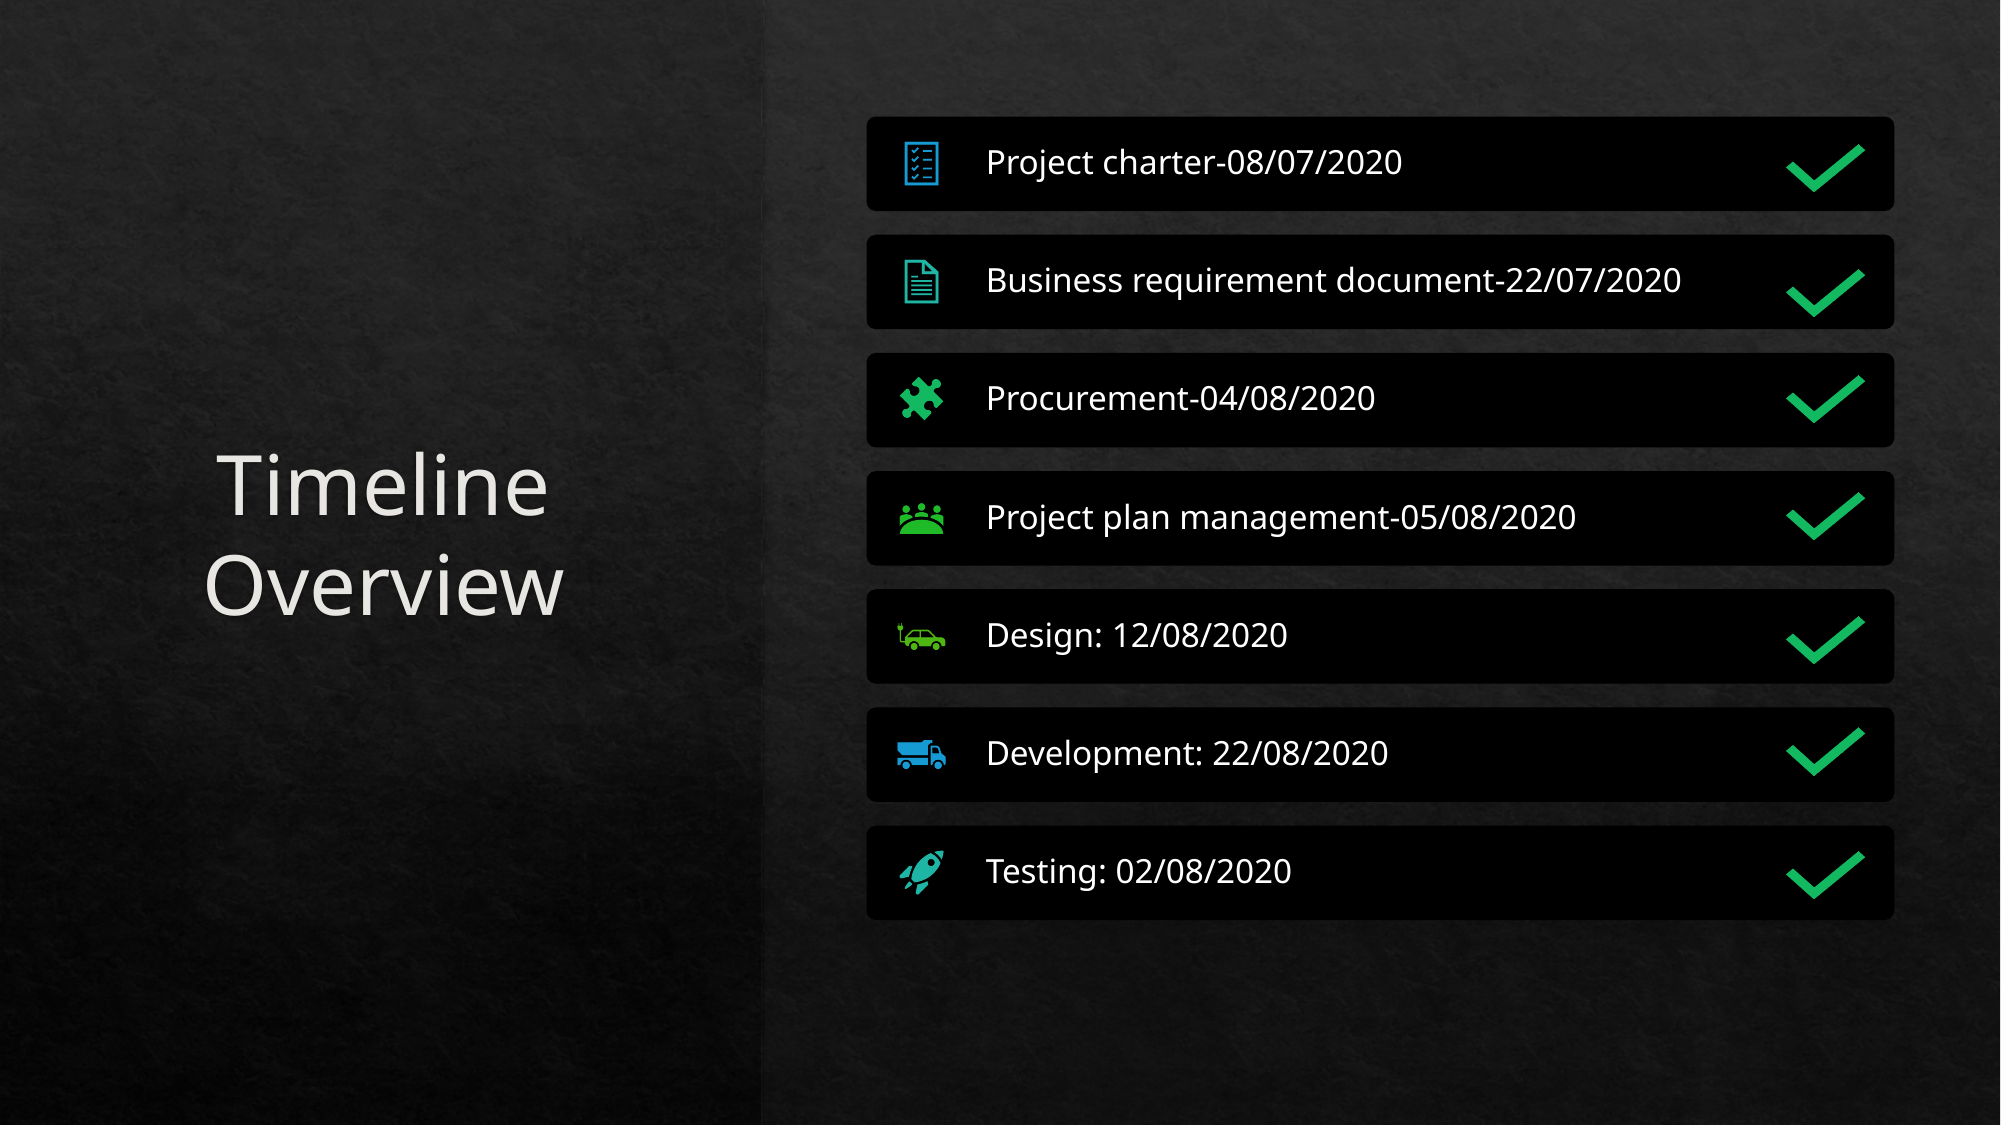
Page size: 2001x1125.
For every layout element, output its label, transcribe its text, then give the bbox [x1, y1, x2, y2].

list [866, 116, 1895, 921]
picture [760, 0, 2000, 1125]
title Timeline Overview [103, 99, 664, 966]
